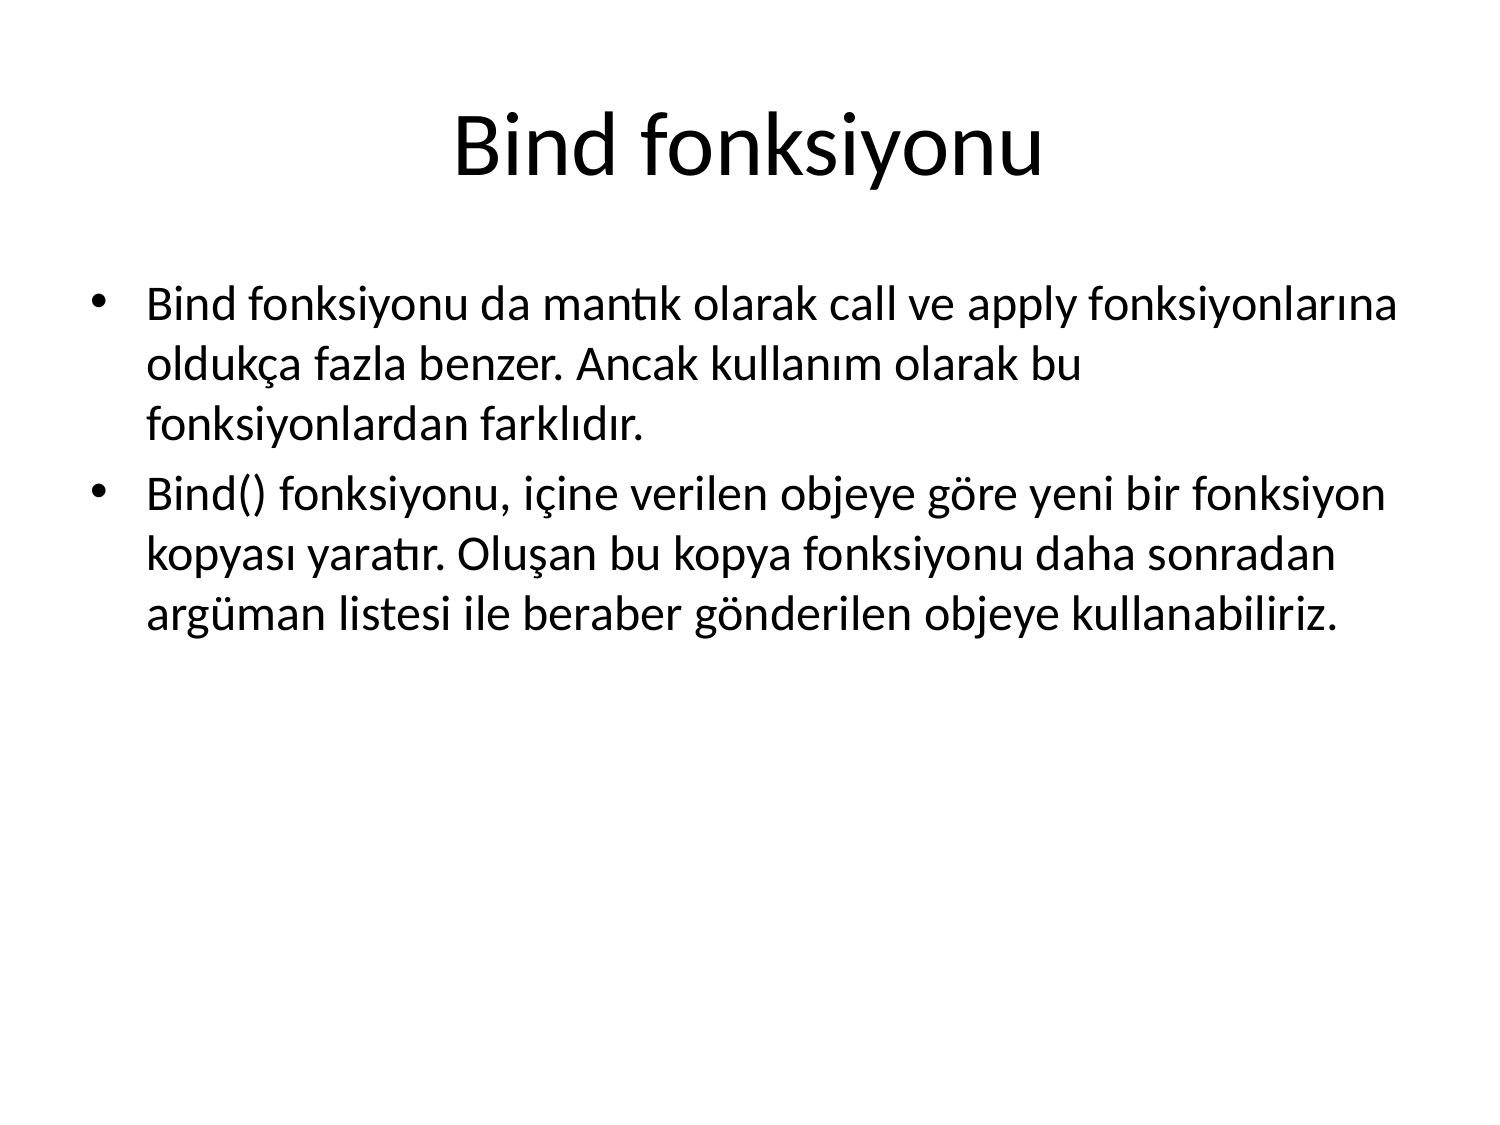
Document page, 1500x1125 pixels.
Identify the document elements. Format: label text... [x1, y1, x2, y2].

title Bind fonksiyonu [75, 45, 1425, 233]
list Bind fonksiyonu da mantık olarak call ve apply fonksiyonlarına oldukça fazla benzer. Ancak kullanım olarak bu fonksiyonlardan farklıdır. Bind() fonksiyonu, içine verilen objeye göre yeni bir fonksiyon kopyası yaratır. Oluşan bu kopya fonksiyonu daha sonradan argüman listesi ile beraber gönderilen objeye kullanabiliriz. [75, 262, 1425, 1005]
